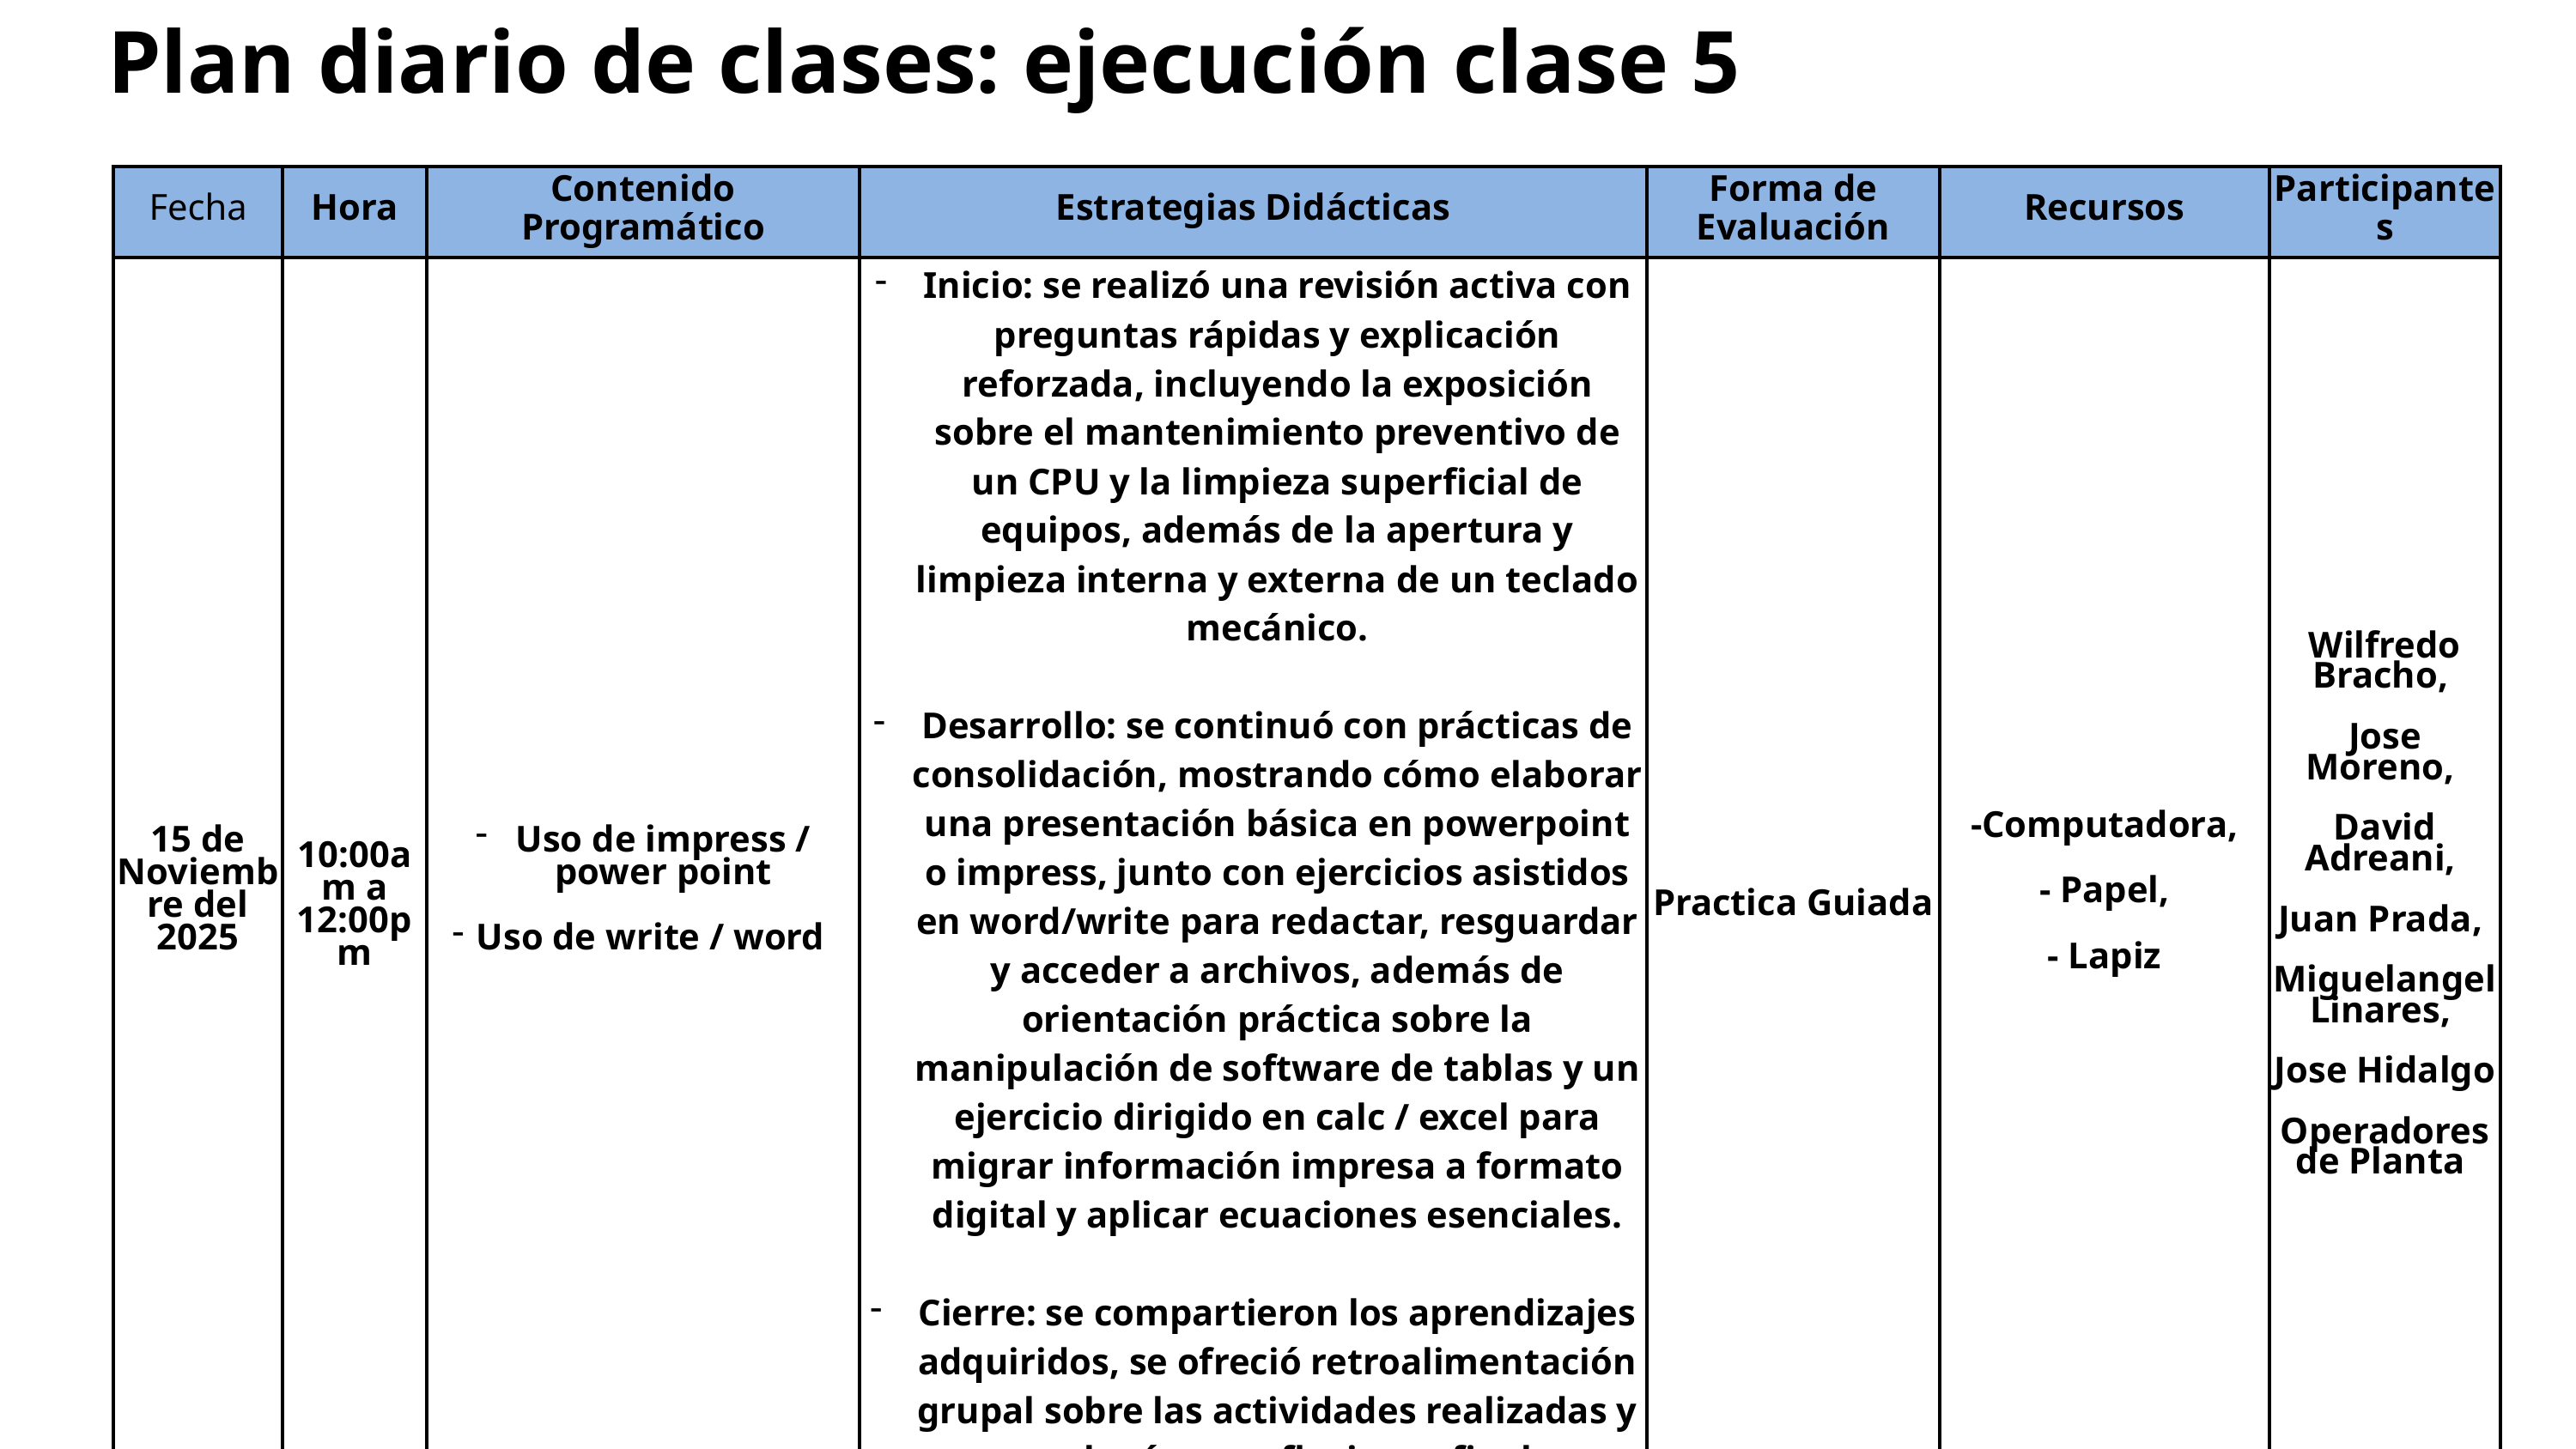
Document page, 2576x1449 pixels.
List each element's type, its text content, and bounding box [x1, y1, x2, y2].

table_cell Practica Guiada [1649, 259, 1938, 1449]
table_cell Uso de impress / power point Uso de write / word [428, 259, 858, 1449]
table_header Participantes [2271, 168, 2499, 256]
table_header Estrategias Didácticas [861, 168, 1645, 256]
table_cell 15 de Noviembre del 2025 [115, 259, 281, 1449]
table_header Recursos [1941, 168, 2268, 256]
table_cell 10:00am a 12:00pm [284, 259, 425, 1449]
table_header Fecha [115, 168, 281, 256]
text_box Plan diario de clases: ejecución clase 5 [0, 62, 1975, 111]
table_cell Inicio: se realizó una revisión activa con preguntas rápidas y explicación reforzada, incluyendo la exposición sobre el mantenimiento preventivo de un CPU y la limpieza superficial de equipos, además de la apertura y limpieza interna y externa de un teclado mecánico. Desarrollo: se continuó con prácticas de consolidación, mostrando cómo elaborar una presentación básica en powerpoint o impress, junto con ejercicios asistidos en word/write para redactar, resguardar y acceder a archivos, además de orientación práctica sobre la manipulación de software de tablas y un ejercicio dirigido en calc / excel para migrar información impresa a formato digital y aplicar ecuaciones esenciales. Cierre: se compartieron los aprendizajes adquiridos, se ofreció retroalimentación grupal sobre las actividades realizadas y se concluyó con reflexiones finales y despedida. [861, 259, 1645, 1449]
table_header Contenido Programático [428, 168, 858, 256]
table_cell Wilfredo Bracho, Jose Moreno, David Adreani, Juan Prada, Miguelangel Linares, Jose Hidalgo Operadores de Planta [2271, 259, 2499, 1449]
table_header Forma de Evaluación [1649, 168, 1938, 256]
table_header Hora [284, 168, 425, 256]
table_cell -Computadora, - Papel, - Lapiz [1941, 259, 2268, 1449]
